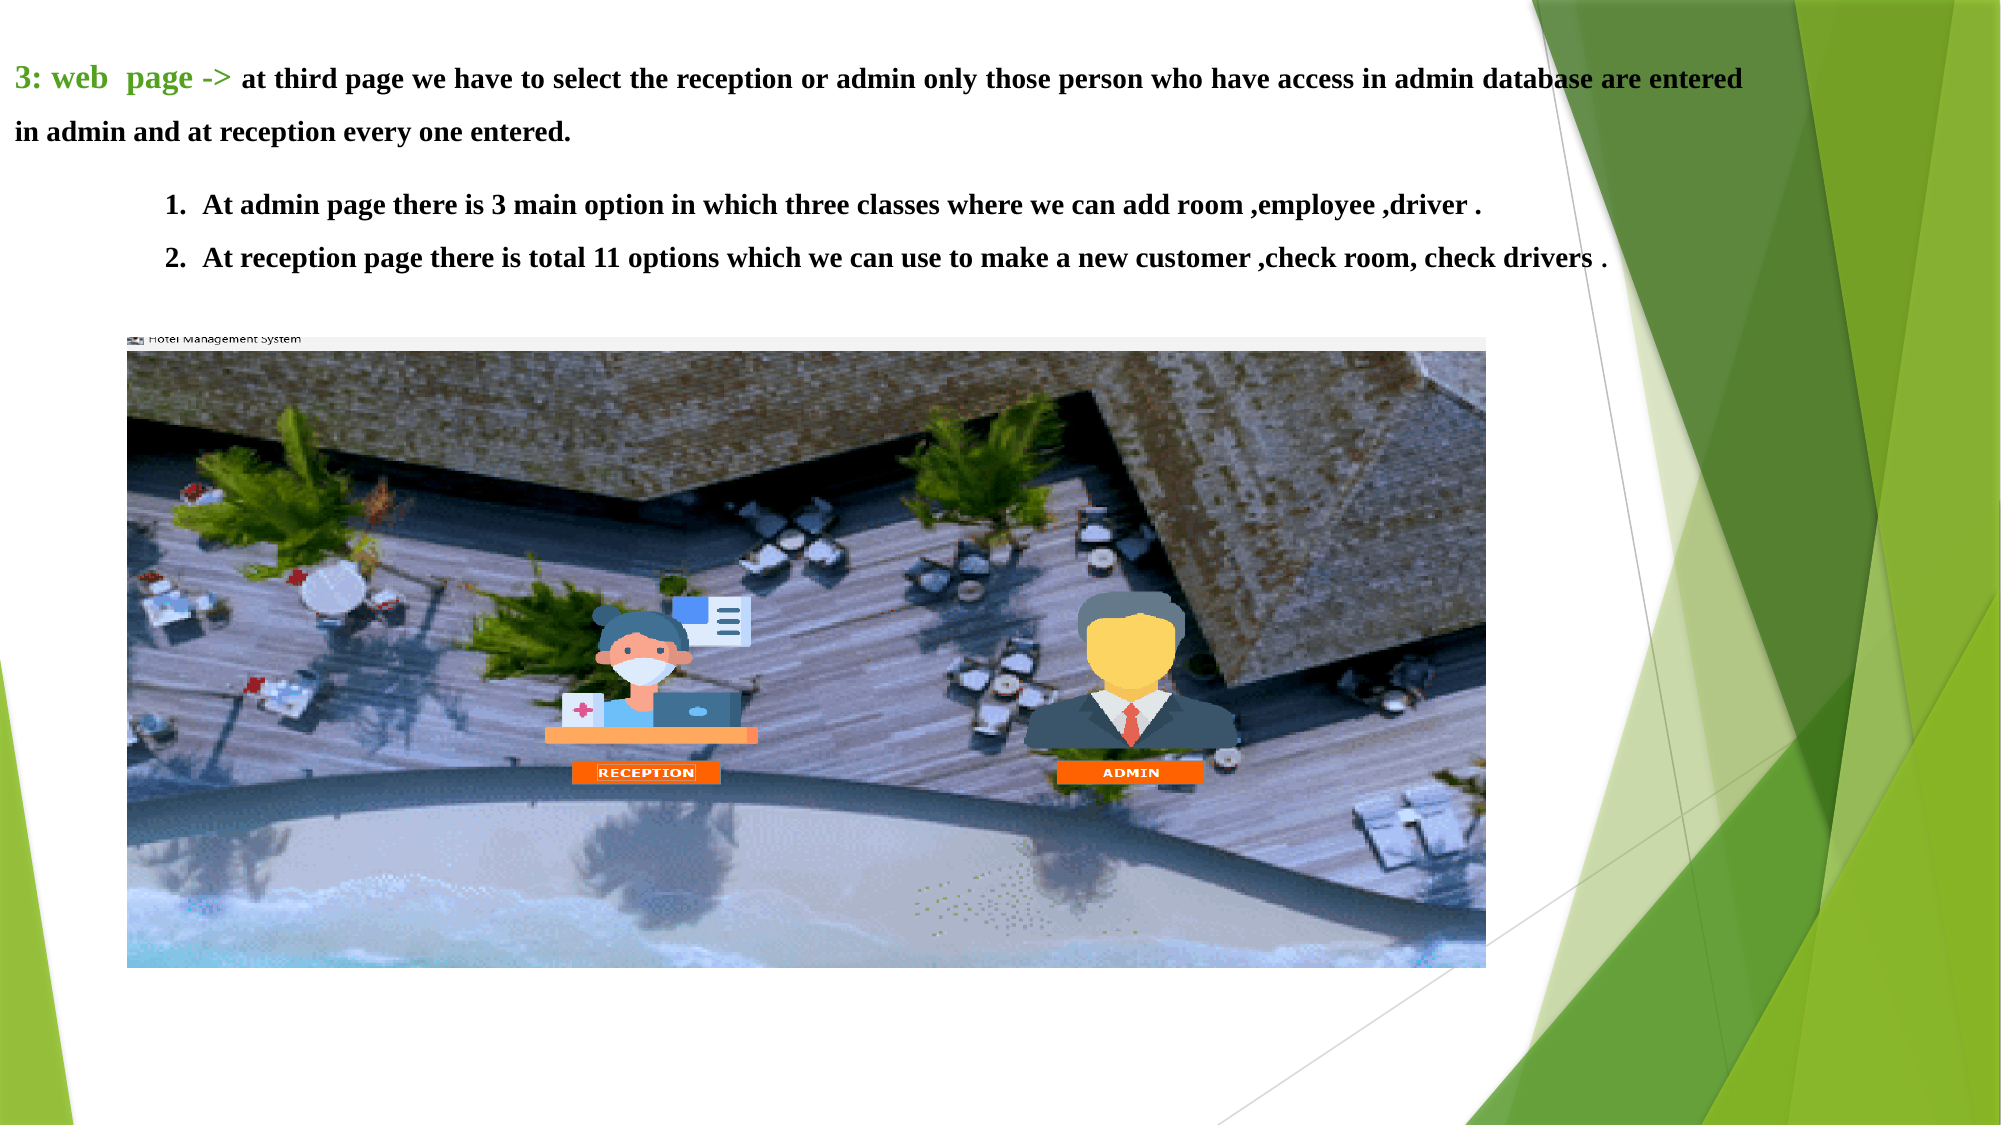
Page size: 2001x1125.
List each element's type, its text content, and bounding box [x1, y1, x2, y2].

picture [126, 337, 1486, 969]
text_box 3: web page -> at third page we have to select the reception or admin only those person who have access in admin database are entered in admin and at reception every one entered. At admin page there is 3 main option in which three classes where we can add room ,employee ,driver . At reception page there is total 11 options which we can use to make a new customer ,check room, check drivers . [0, 27, 1760, 326]
